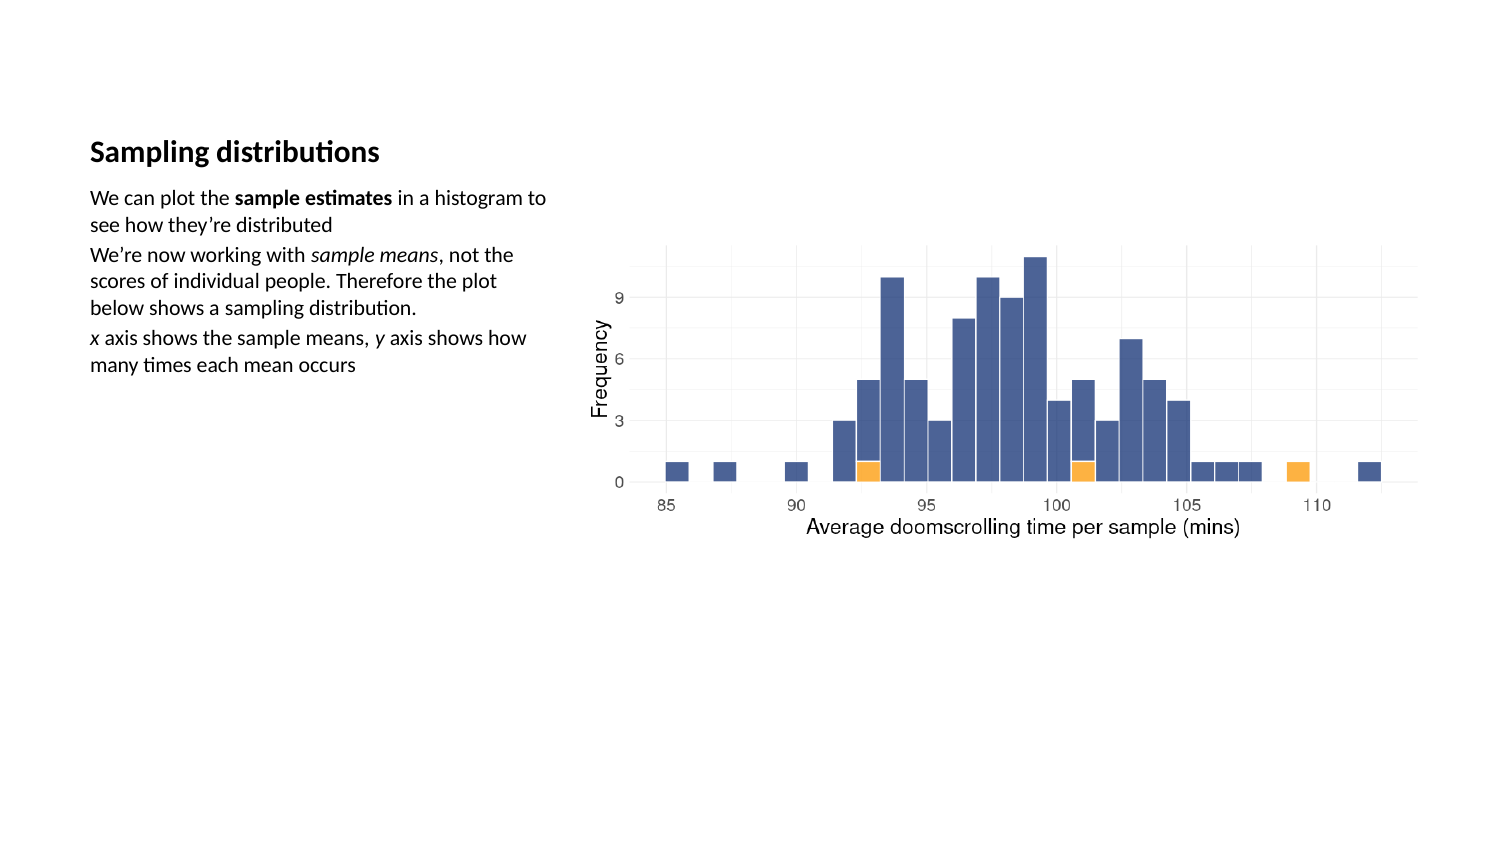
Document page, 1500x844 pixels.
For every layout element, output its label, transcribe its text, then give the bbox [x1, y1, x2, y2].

list We can plot the sample estimates in a histogram to see how they’re distributed We’re now working with sample means, not the scores of individual people. Therefore the plot below shows a sampling distribution. x axis shows the sample means, y axis shows how many times each mean occurs [75, 176, 569, 754]
title Sampling distributions [75, 33, 569, 176]
picture [585, 239, 1424, 544]
